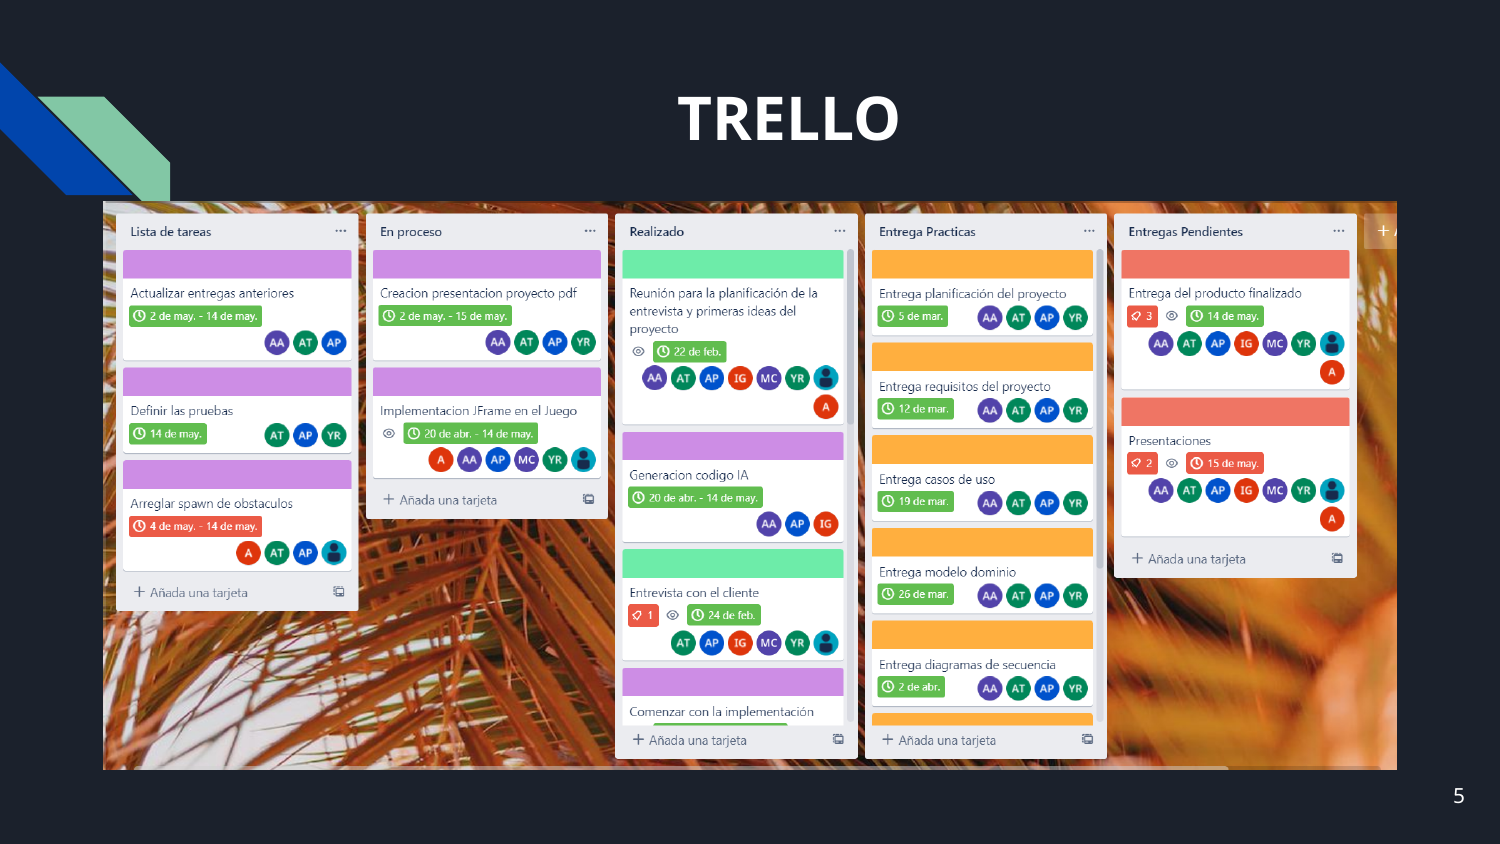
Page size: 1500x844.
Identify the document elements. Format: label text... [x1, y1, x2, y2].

picture [103, 201, 1397, 771]
slide_number ‹#› [1389, 764, 1480, 830]
title TRELLO [212, 64, 1368, 199]
